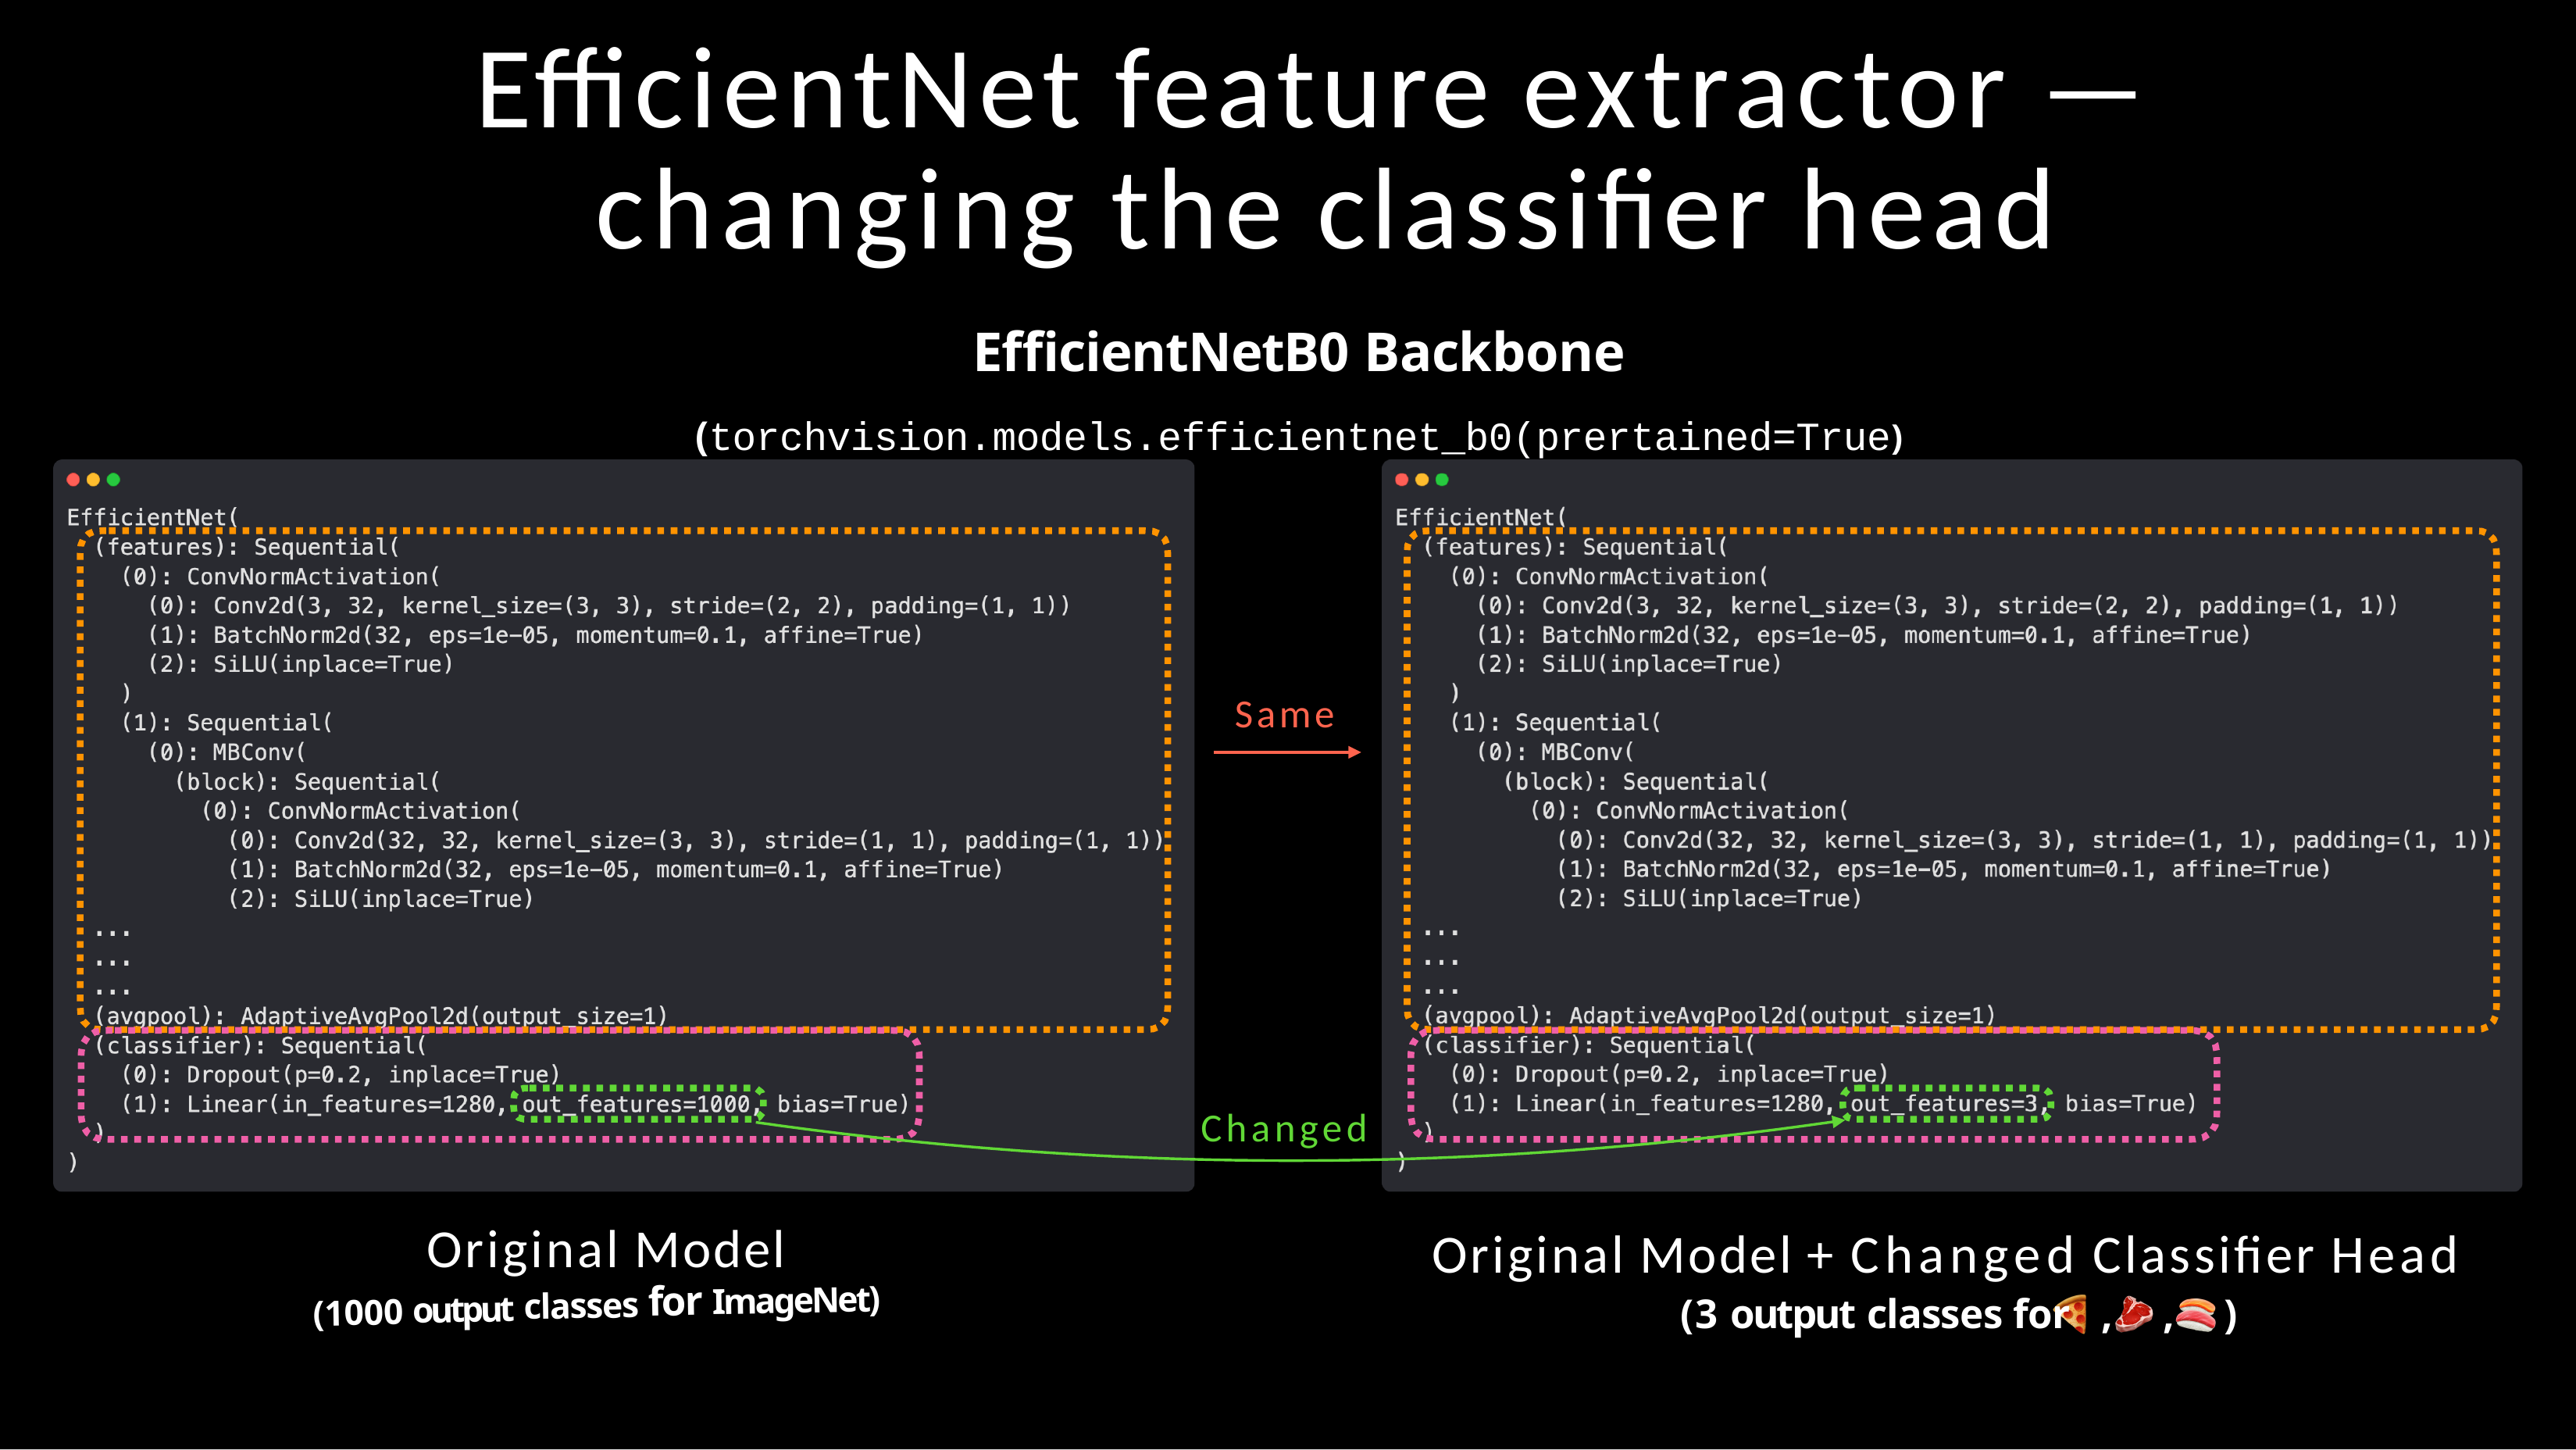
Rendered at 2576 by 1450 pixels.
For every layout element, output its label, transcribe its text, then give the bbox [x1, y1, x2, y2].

picture [2113, 1294, 2154, 1335]
picture [2053, 1294, 2094, 1335]
title EfficientNet feature extractor — changing the classifier head [44, 0, 2532, 273]
text_box EfficientNetB0 Backbone (torchvision.models.efficientnet_b0(prertained=True) [676, 306, 1921, 462]
picture [20, 426, 1229, 1225]
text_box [754, 1115, 1846, 1162]
picture [2175, 1294, 2216, 1335]
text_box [77, 527, 2500, 1143]
text_box Original Model [425, 1231, 794, 1278]
text_box (1000 output classes for ImageNet) [312, 1291, 930, 1334]
picture [1347, 426, 2556, 1225]
text_box Original Model + Changed Classifier Head (3 output classes for , , ) [1430, 1231, 2474, 1338]
